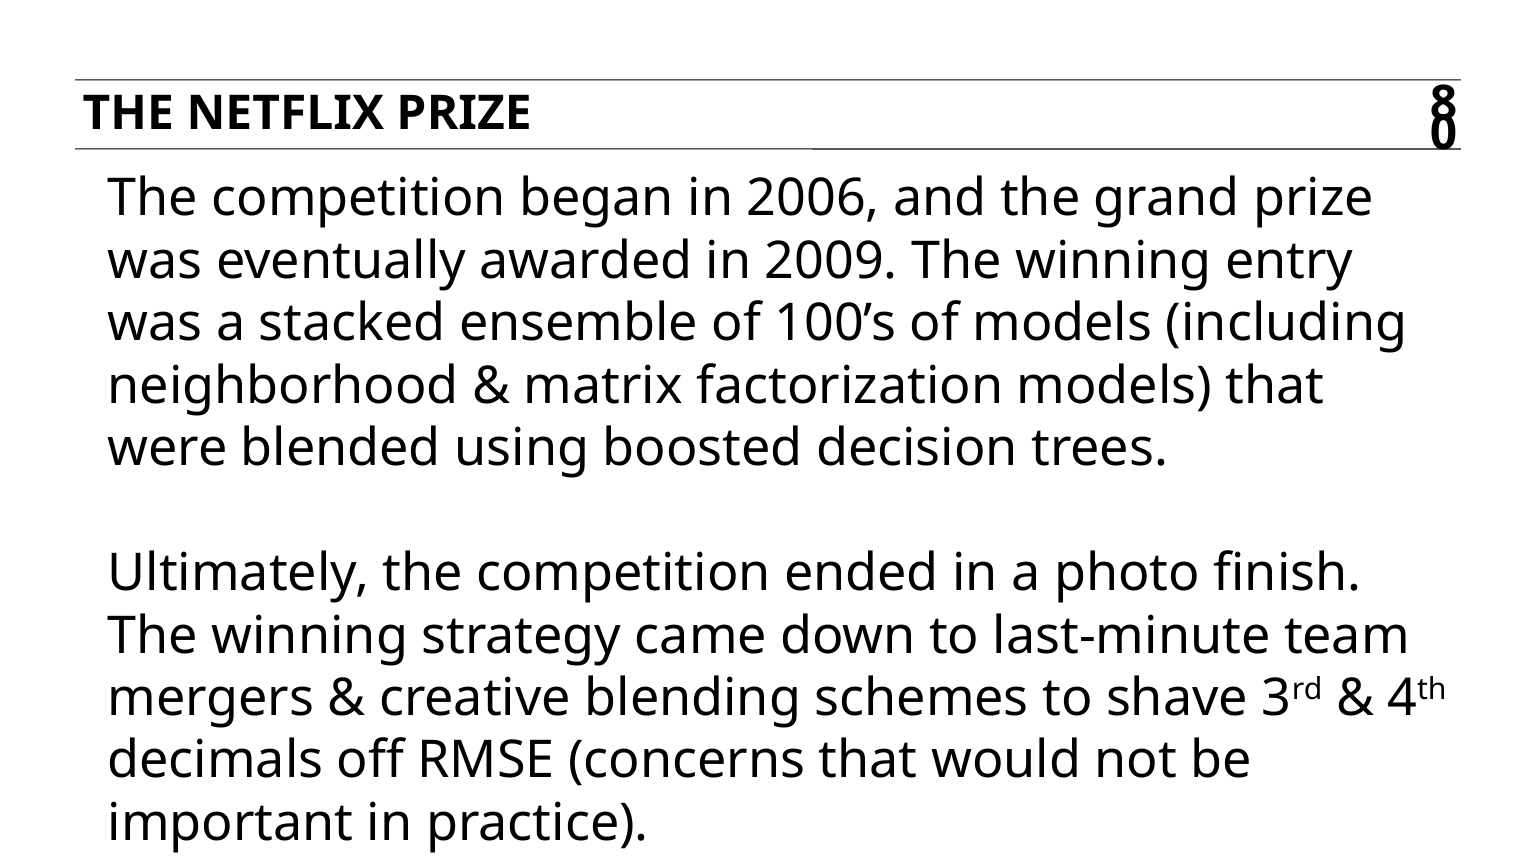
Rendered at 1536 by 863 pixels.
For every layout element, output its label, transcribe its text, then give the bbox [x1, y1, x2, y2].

text_box The competition began in 2006, and the grand prize was eventually awarded in 2009. The winning entry was a stacked ensemble of 100’s of models (including neighborhood & matrix factorization models) that were blended using boosted decision trees. Ultimately, the competition ended in a photo finish. The winning strategy came down to last-minute team mergers & creative blending schemes to shave 3rd & 4th decimals off RMSE (concerns that would not be important in practice). [92, 156, 1468, 859]
list The netflix prize [67, 81, 1118, 132]
slide_number 80 [1419, 86, 1461, 138]
